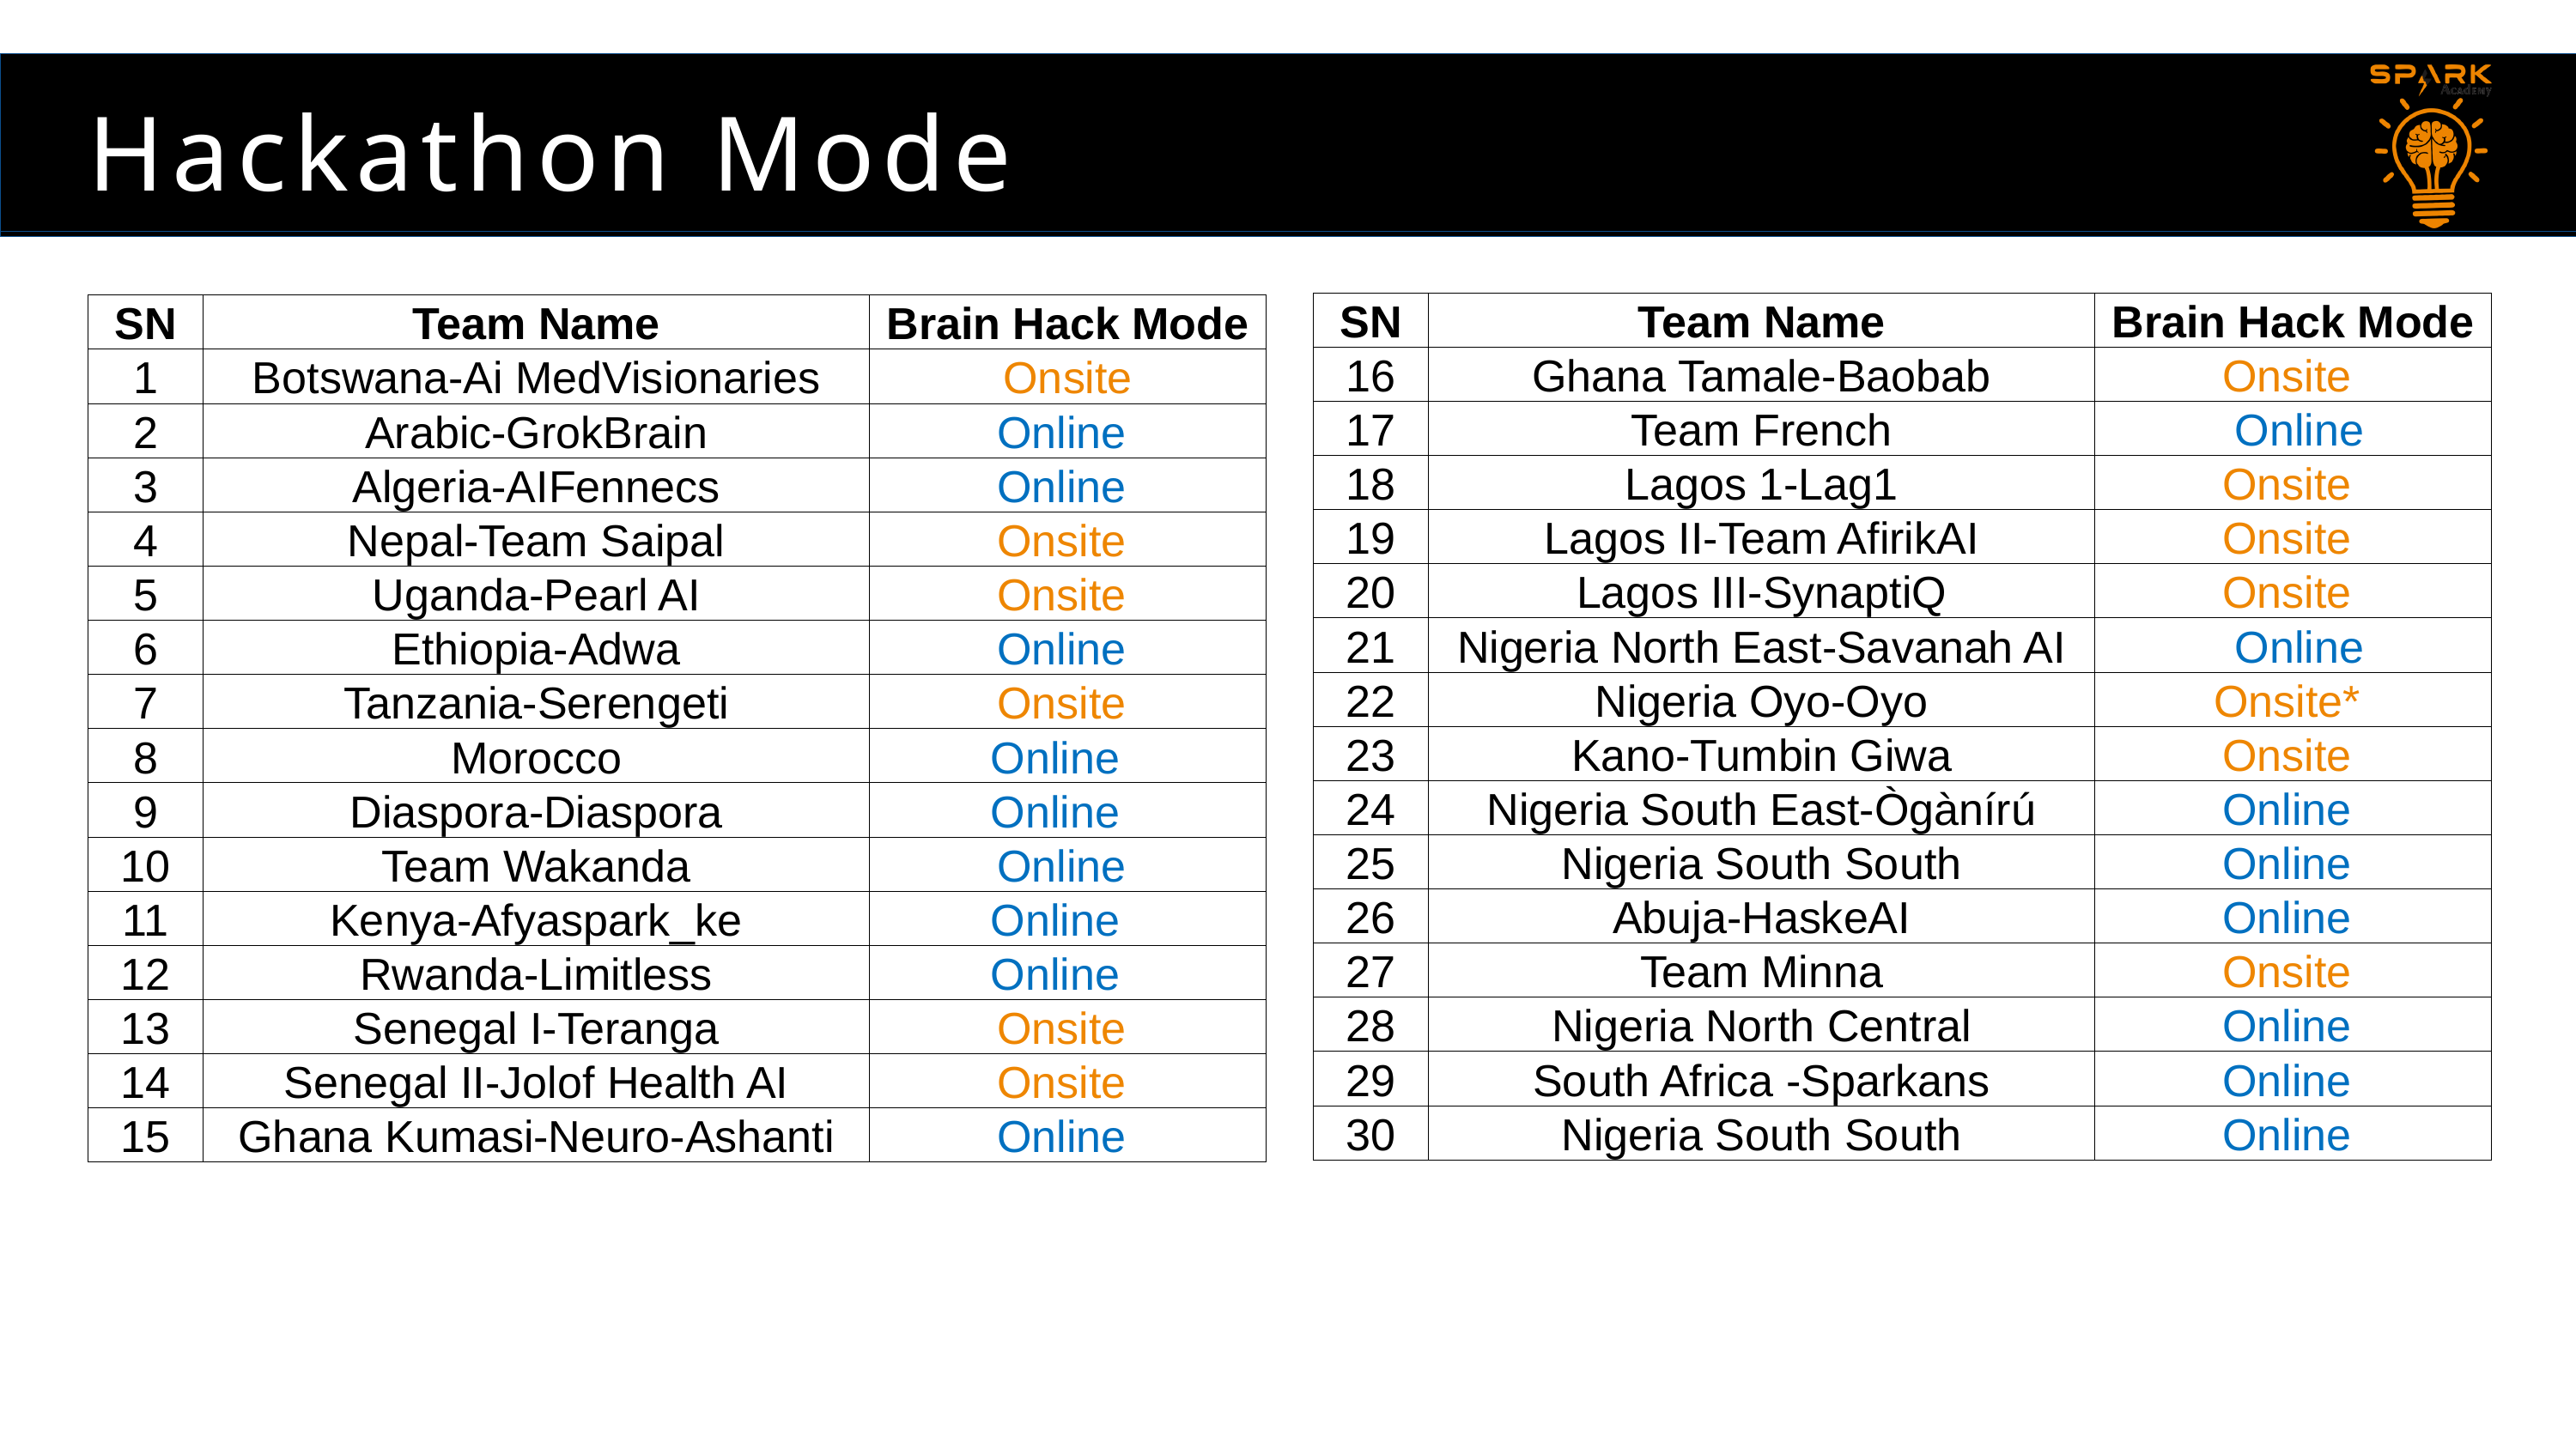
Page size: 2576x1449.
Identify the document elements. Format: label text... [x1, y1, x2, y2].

table_cell 5 [88, 567, 203, 620]
table_cell Morocco [204, 729, 869, 782]
table_cell Rwanda-Limitless [204, 946, 869, 999]
table_cell Online [2095, 835, 2491, 888]
table_cell 27 [1314, 943, 1428, 997]
table_cell Ghana Kumasi-Neuro-Ashanti [204, 1108, 869, 1161]
table_cell Lagos III-SynaptiQ [1429, 564, 2094, 617]
table_cell 10 [88, 838, 203, 891]
table_cell Online [870, 1108, 1266, 1161]
table_header Brain Hack Mode [2095, 294, 2491, 347]
table_cell Online [870, 404, 1266, 458]
table_cell Online [870, 946, 1266, 999]
table_cell 29 [1314, 1052, 1428, 1106]
table_cell 23 [1314, 727, 1428, 780]
table_header SN [88, 295, 203, 349]
table_cell Online [2095, 781, 2491, 834]
table_cell South Africa -Sparkans [1429, 1052, 2094, 1106]
table_cell 30 [1314, 1106, 1428, 1160]
table_cell Tanzania-Serengeti [204, 675, 869, 728]
table_cell Onsite [2095, 456, 2491, 509]
table_cell Online [2095, 997, 2491, 1051]
table_cell 2 [88, 404, 203, 458]
table_cell Abuja-HaskeAI [1429, 889, 2094, 943]
table_cell Onsite [2095, 727, 2491, 780]
table_cell Nigeria South East-Ògànírú [1429, 781, 2094, 834]
table_cell Kano-Tumbin Giwa [1429, 727, 2094, 780]
table_cell Onsite [870, 1000, 1266, 1053]
table_cell Uganda-Pearl AI [204, 567, 869, 620]
table_cell 26 [1314, 889, 1428, 943]
table_cell Onsite [2095, 564, 2491, 617]
table_cell 17 [1314, 402, 1428, 455]
table_cell Online [870, 783, 1266, 837]
table_cell Onsite [870, 512, 1266, 566]
table_cell Lagos 1-Lag1 [1429, 456, 2094, 509]
table_cell Algeria-AIFennecs [204, 458, 869, 512]
table_cell 12 [88, 946, 203, 999]
table_cell Senegal I-Teranga [204, 1000, 869, 1053]
table_cell 16 [1314, 348, 1428, 401]
table_cell Arabic-GrokBrain [204, 404, 869, 458]
table_cell 7 [88, 675, 203, 728]
table_cell 3 [88, 458, 203, 512]
table_cell Ghana Tamale-Baobab [1429, 348, 2094, 401]
table_cell Nigeria North East-Savanah AI [1429, 618, 2094, 672]
table_cell 13 [88, 1000, 203, 1053]
table_cell Nigeria South South [1429, 1106, 2094, 1160]
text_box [0, 53, 2576, 237]
table_cell Online [2095, 618, 2491, 672]
table_cell Nepal-Team Saipal [204, 512, 869, 566]
table_cell Online [870, 621, 1266, 674]
table_cell 19 [1314, 510, 1428, 563]
table_cell Nigeria North Central [1429, 997, 2094, 1051]
table_cell 25 [1314, 835, 1428, 888]
table_header Brain Hack Mode [870, 295, 1266, 349]
table_cell Online [2095, 1106, 2491, 1160]
table_cell Onsite [2095, 943, 2491, 997]
table_cell 9 [88, 783, 203, 837]
table_cell 6 [88, 621, 203, 674]
table_cell 24 [1314, 781, 1428, 834]
table_cell Nigeria South South [1429, 835, 2094, 888]
table_cell 11 [88, 892, 203, 945]
table_cell Nigeria Oyo-Oyo [1429, 673, 2094, 726]
table_header Team Name [204, 295, 869, 349]
table_cell 18 [1314, 456, 1428, 509]
table_cell Ethiopia-Adwa [204, 621, 869, 674]
table_cell Online [2095, 889, 2491, 943]
table_cell Online [870, 892, 1266, 945]
table_cell Onsite* [2095, 673, 2491, 726]
table_cell 8 [88, 729, 203, 782]
table_header Team Name [1429, 294, 2094, 347]
table_cell 28 [1314, 997, 1428, 1051]
table_cell Onsite [870, 675, 1266, 728]
table_cell 20 [1314, 564, 1428, 617]
table_cell Online [2095, 402, 2491, 455]
table_cell 4 [88, 512, 203, 566]
table_cell Onsite [2095, 510, 2491, 563]
table_header SN [1314, 294, 1428, 347]
table_cell Senegal II-Jolof Health AI [204, 1054, 869, 1107]
table_cell Onsite [2095, 348, 2491, 401]
table_cell 15 [88, 1108, 203, 1161]
table_cell Onsite [870, 567, 1266, 620]
table_cell Team French [1429, 402, 2094, 455]
table_cell Botswana-Ai MedVisionaries [204, 349, 869, 403]
table_cell Lagos II-Team AfirikAI [1429, 510, 2094, 563]
table_cell Online [870, 458, 1266, 512]
table_cell Team Minna [1429, 943, 2094, 997]
table_cell 14 [88, 1054, 203, 1107]
table_cell Online [870, 838, 1266, 891]
table_cell Onsite [870, 1054, 1266, 1107]
table_cell 21 [1314, 618, 1428, 672]
table_cell Diaspora-Diaspora [204, 783, 869, 837]
table_cell Onsite [870, 349, 1266, 403]
table_cell 1 [88, 349, 203, 403]
table_cell Team Wakanda [204, 838, 869, 891]
table_cell 22 [1314, 673, 1428, 726]
table_cell Online [870, 729, 1266, 782]
table_cell Online [2095, 1052, 2491, 1106]
table_cell Kenya-Afyaspark_ke [204, 892, 869, 945]
